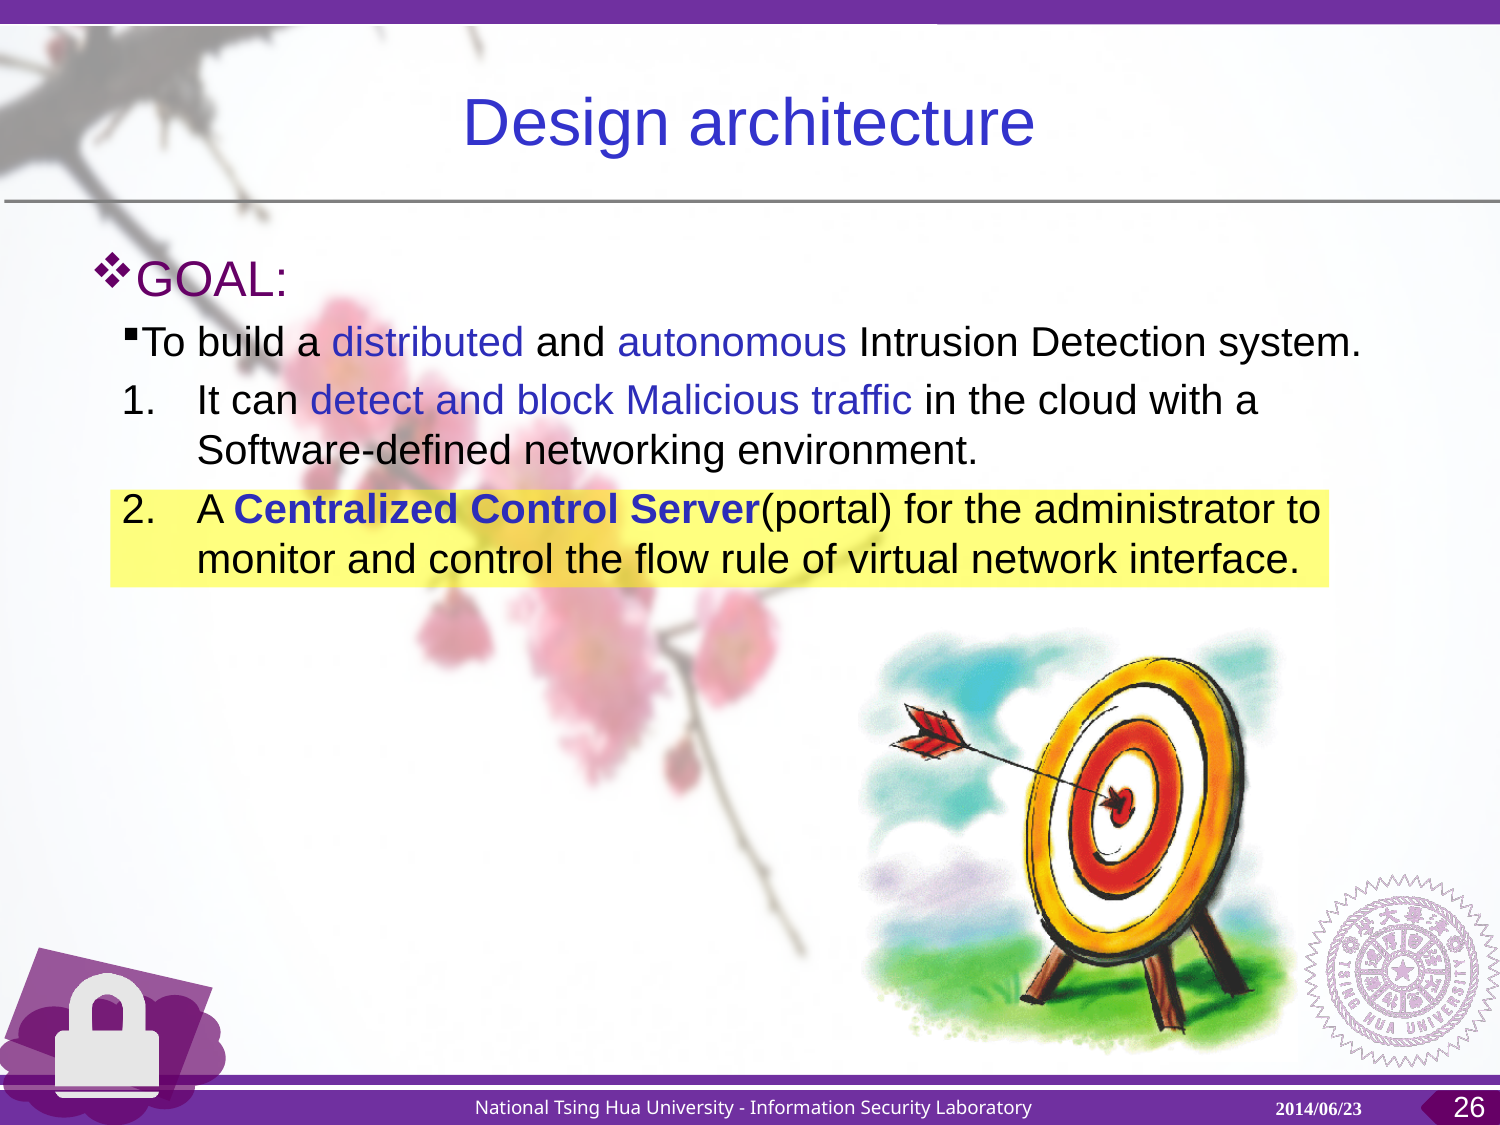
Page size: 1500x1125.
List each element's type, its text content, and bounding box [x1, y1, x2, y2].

list GOAL: To build a distributed and autonomous Intrusion Detection system. It can detect and block Malicious traffic in the cloud with a Software-defined networking environment. A Centralized Control Server(portal) for the administrator to monitor and control the flow rule of virtual network interface. [75, 238, 1425, 1005]
picture [856, 621, 1298, 1062]
slide_number 26 [1436, 1088, 1500, 1123]
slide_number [1260, 1089, 1403, 1125]
title Design architecture [75, 38, 1425, 200]
picture [1304, 874, 1500, 1068]
